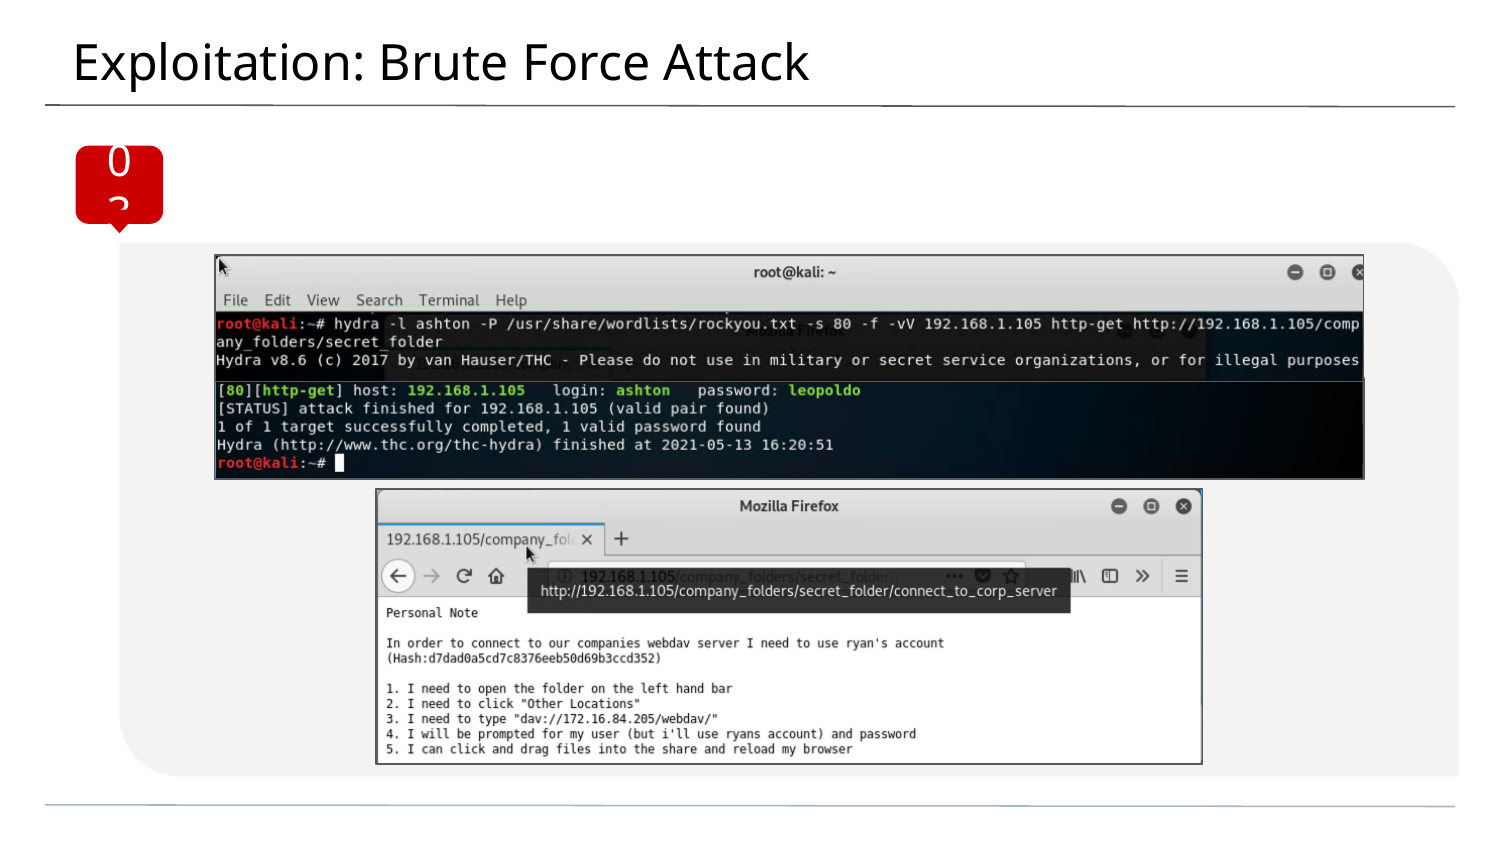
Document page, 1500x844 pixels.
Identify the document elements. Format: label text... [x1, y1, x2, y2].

title Exploitation: Brute Force Attack [0, 0, 1500, 88]
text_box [75, 145, 164, 234]
picture [376, 489, 1202, 764]
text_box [215, 255, 1364, 479]
text_box [119, 242, 1460, 777]
